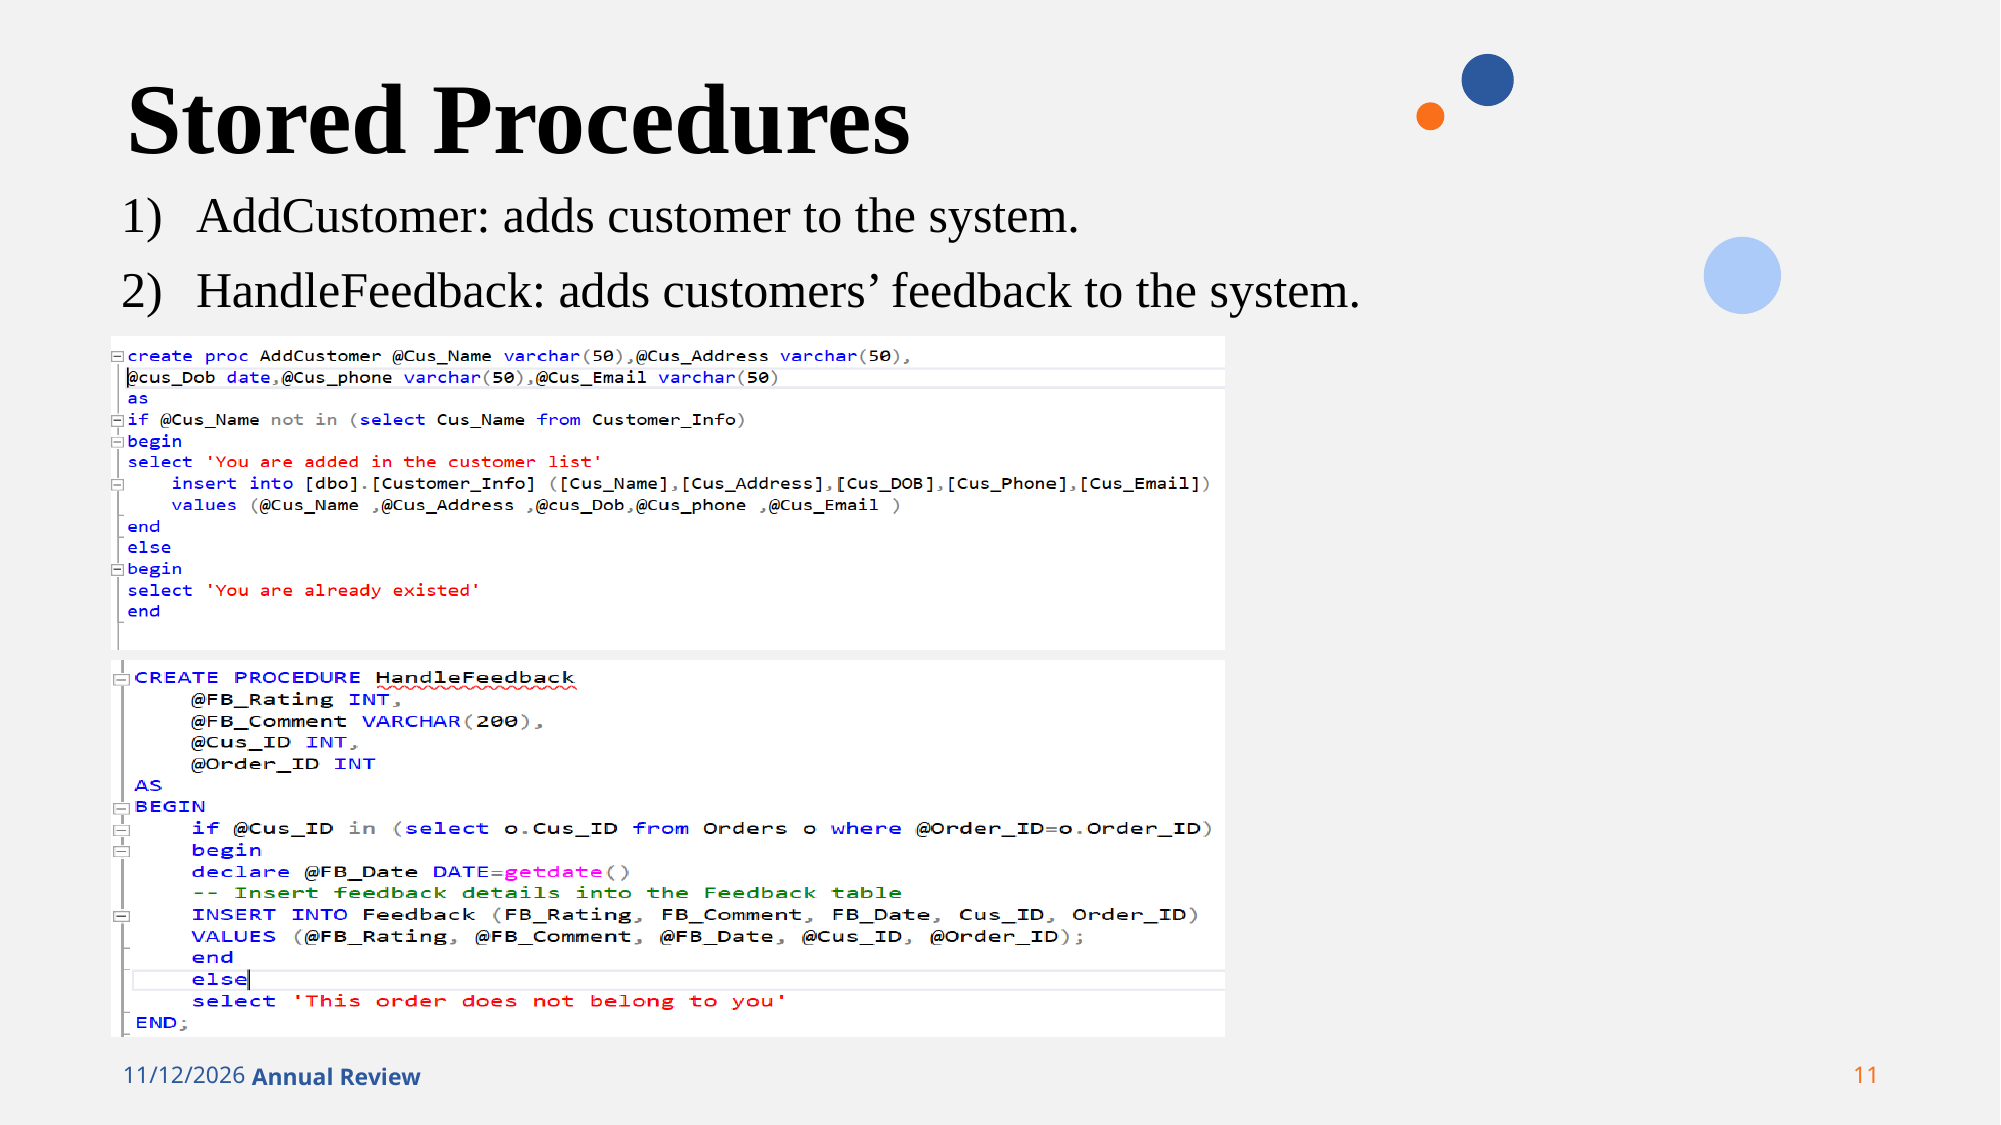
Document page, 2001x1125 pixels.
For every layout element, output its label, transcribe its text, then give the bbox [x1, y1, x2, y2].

picture [111, 336, 1225, 650]
list AddCustomer: adds customer to the system. HandleFeedback: adds customers’ feedback to the system. [106, 181, 1892, 977]
picture [111, 660, 1225, 1037]
title Stored Procedures [111, 59, 1099, 181]
